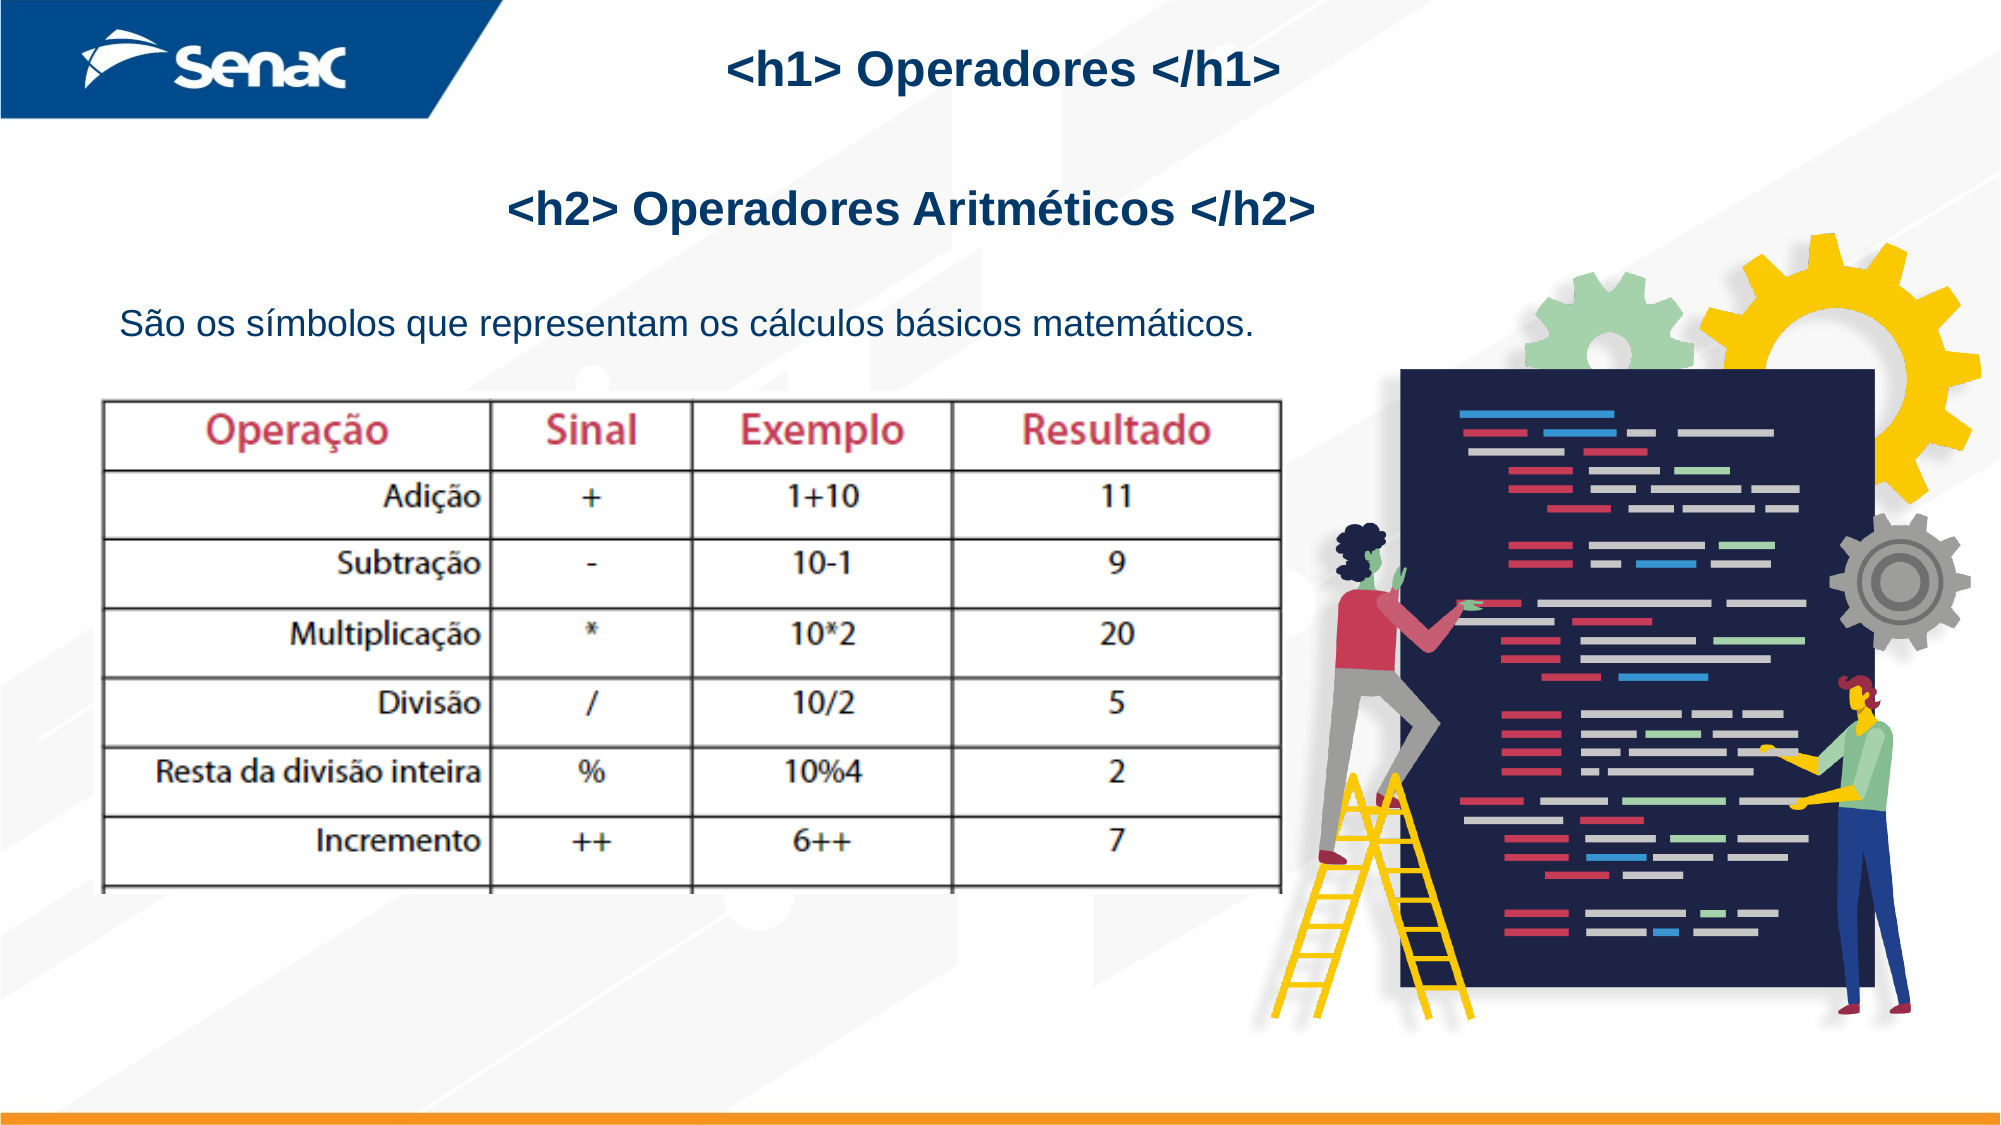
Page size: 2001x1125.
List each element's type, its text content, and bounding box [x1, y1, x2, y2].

text_box <h2> Operadores Aritméticos </h2> [131, 170, 1693, 243]
picture [0, 0, 2001, 1125]
text_box <h1> Operadores </h1> [223, 29, 1785, 104]
text_box São os símbolos que representam os cálculos básicos matemáticos. [104, 291, 1233, 352]
